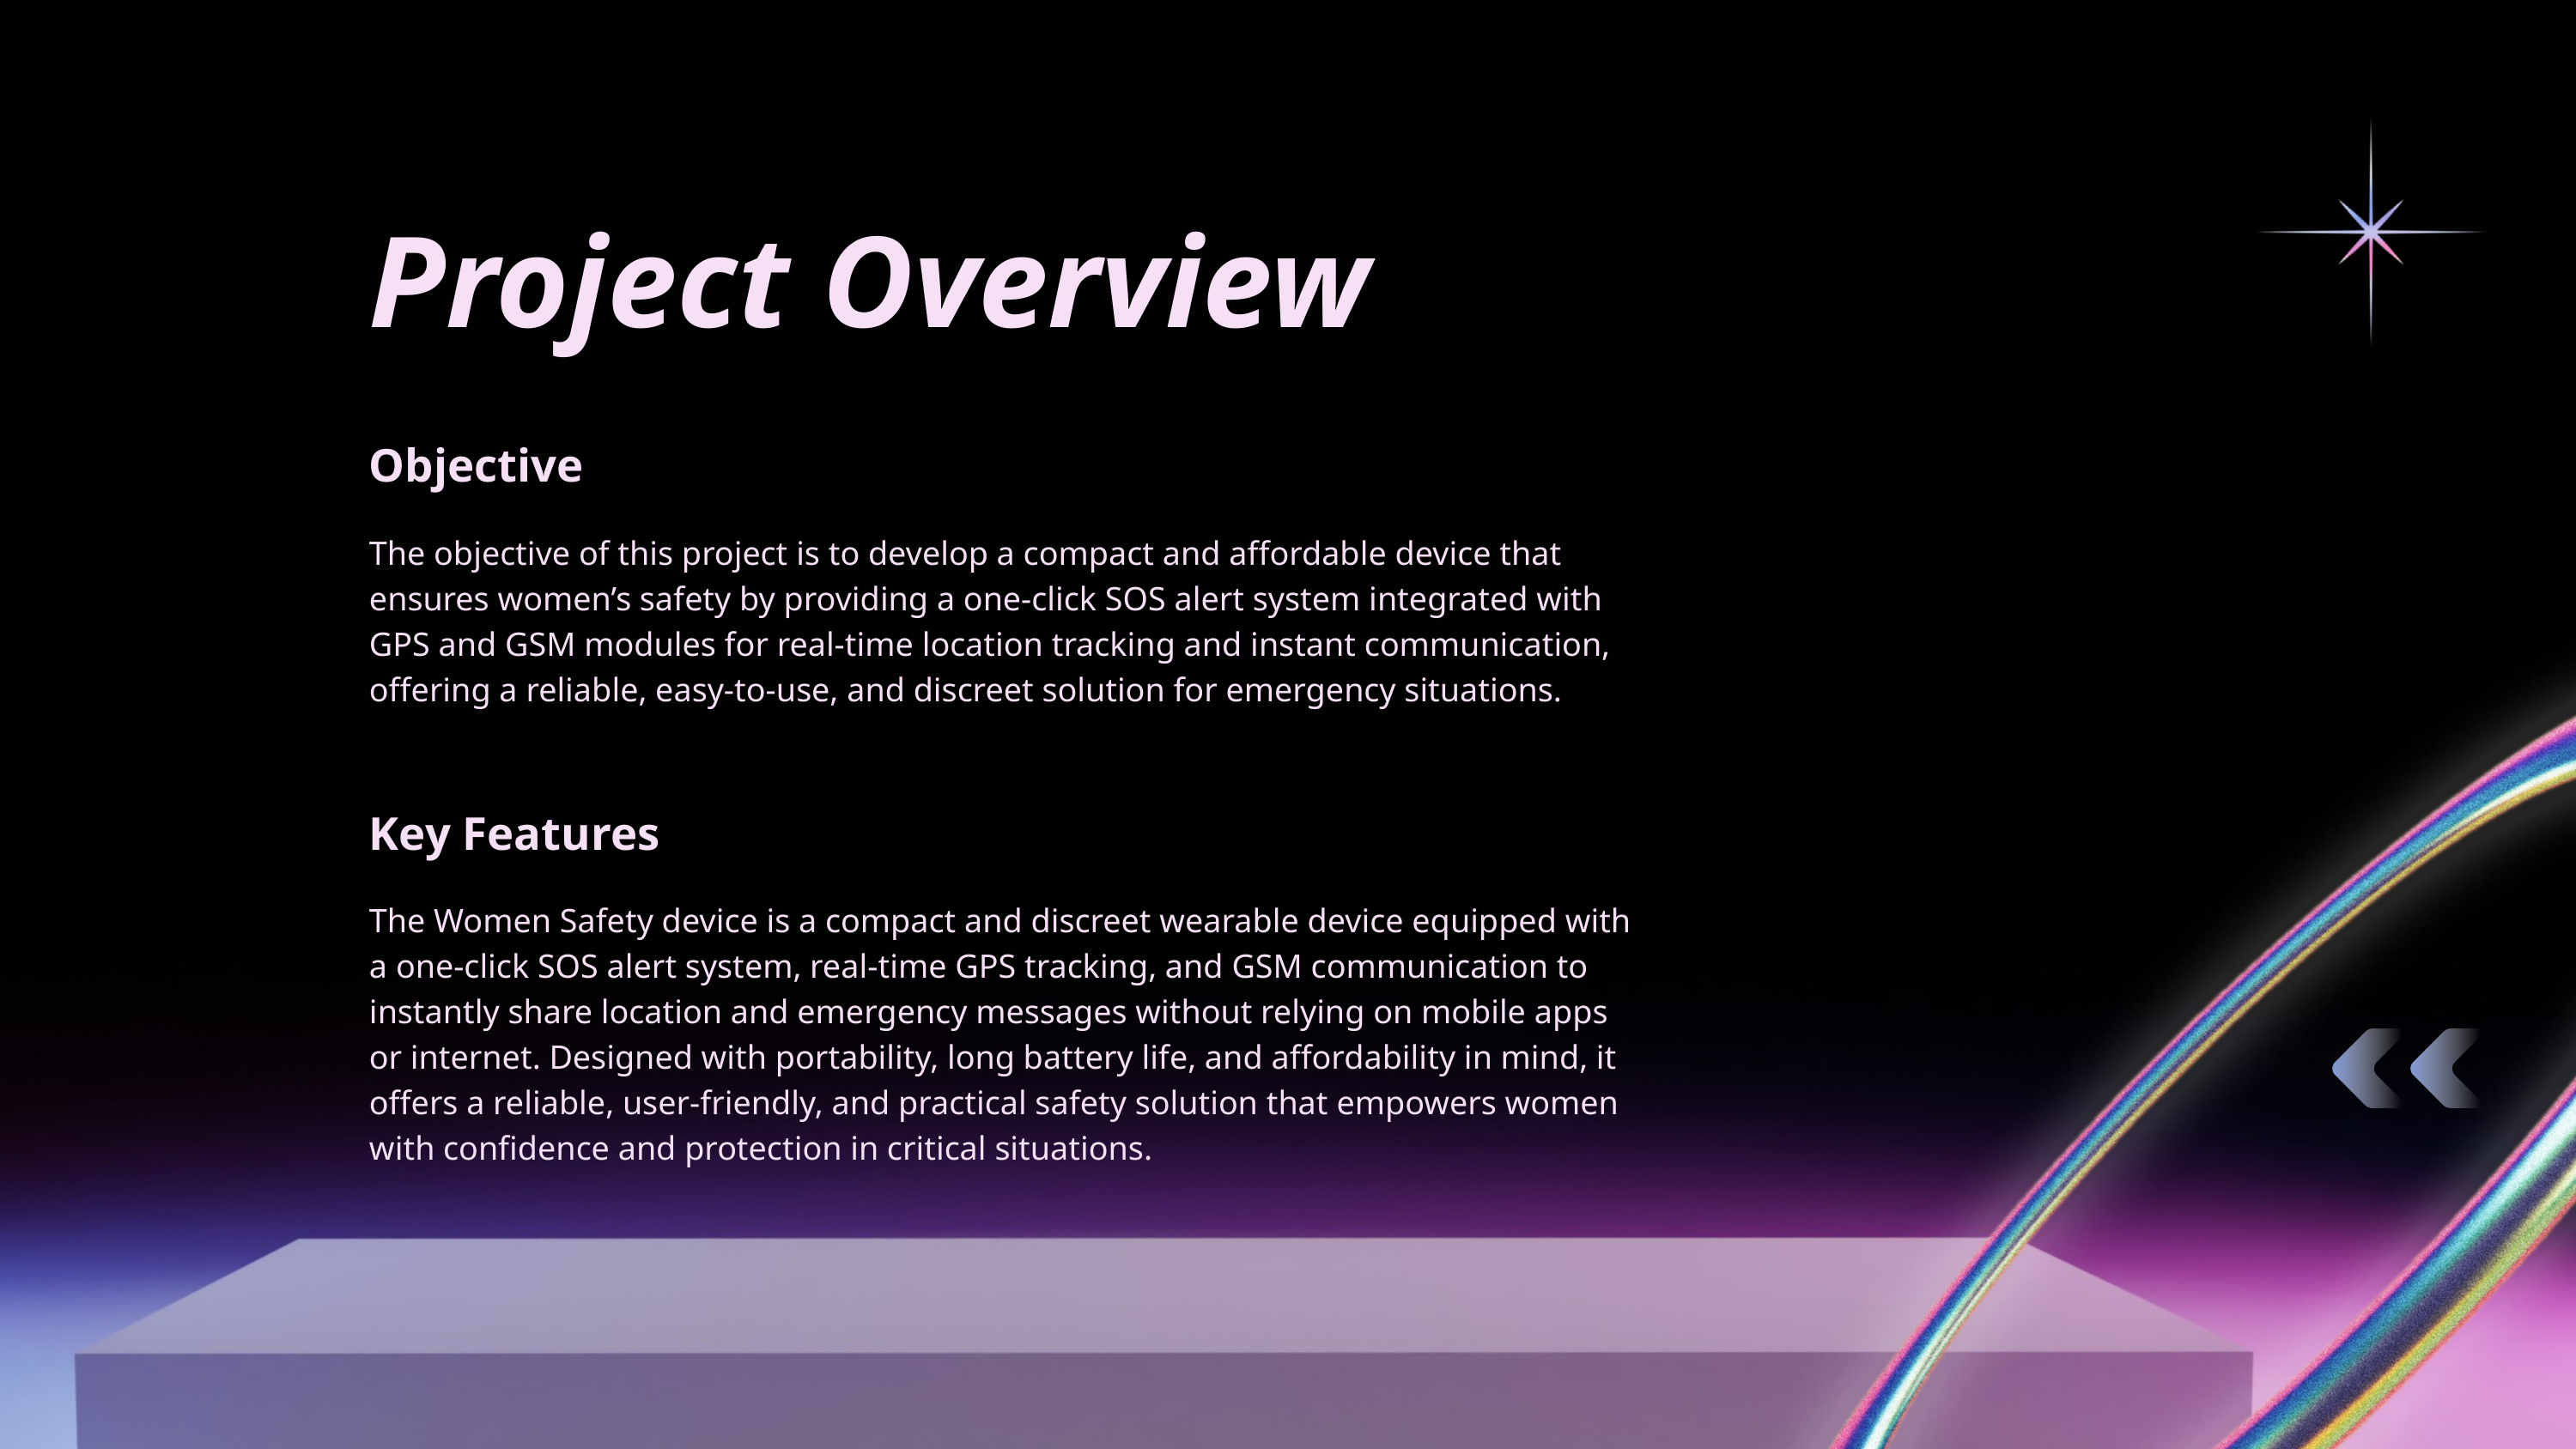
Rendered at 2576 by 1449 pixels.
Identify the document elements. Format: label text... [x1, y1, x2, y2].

text_box [2409, 1028, 2488, 1108]
text_box [2331, 1028, 2409, 1108]
text_box Objective [368, 427, 1716, 492]
text_box Key Features [368, 795, 1716, 859]
text_box [1716, 627, 2576, 1449]
text_box [0, 0, 2576, 1449]
text_box Project Overview [368, 177, 1716, 354]
text_box The objective of this project is to develop a compact and affordable device that ensures women’s safety by providing a one-click SOS alert system integrated with GPS and GSM modules for real-time location tracking and instant communication, offering a reliable, easy-to-use, and discreet solution for emergency situations. [368, 525, 1643, 708]
text_box The Women Safety device is a compact and discreet wearable device equipped with a one-click SOS alert system, real-time GPS tracking, and GSM communication to instantly share location and emergency messages without relying on mobile apps or internet. Designed with portability, long battery life, and affordability in mind, it offers a reliable, user-friendly, and practical safety solution that empowers women with confidence and protection in critical situations. [368, 894, 1643, 1167]
text_box [2256, 117, 2486, 347]
